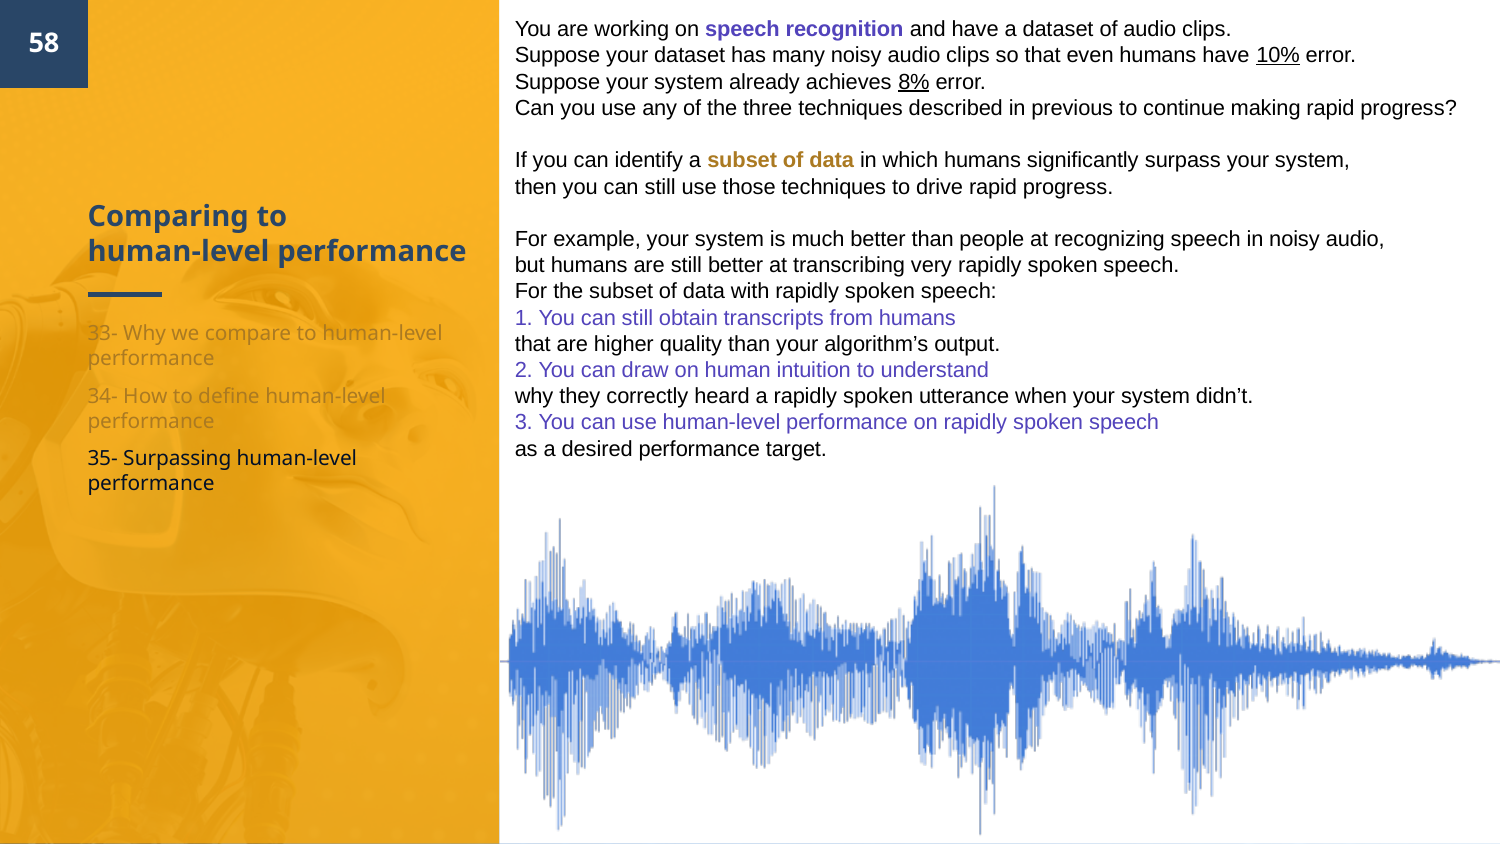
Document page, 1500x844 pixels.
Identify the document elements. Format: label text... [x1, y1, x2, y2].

picture [499, 484, 1500, 841]
slide_number 58 [0, 0, 89, 88]
text_box 33- Why we compare to human-level performance 34- How to define human-level performance 35- Surpassing human-level performance [72, 304, 475, 822]
text_box You are working on speech recognition and have a dataset of audio clips. Suppose your dataset has many noisy audio clips so that even humans have 10% error. Suppose your system already achieves 8% error. Can you use any of the three techniques described in previous to continue making rapid progress? If you can identify a subset of data in which humans significantly surpass your system, then you can still use those techniques to drive rapid progress. For example, your system is much better than people at recognizing speech in noisy audio, but humans are still better at transcribing very rapidly spoken speech. For the subset of data with rapidly spoken speech: 1. You can still obtain transcripts from humans that are higher quality than your algorithm’s output. 2. You can draw on human intuition to understand why they correctly heard a rapidly spoken utterance when your system didn’t. 3. You can use human-level performance on rapidly spoken speech as a desired performance target. [500, 7, 1500, 469]
title Comparing to human-level performance [72, 171, 500, 283]
